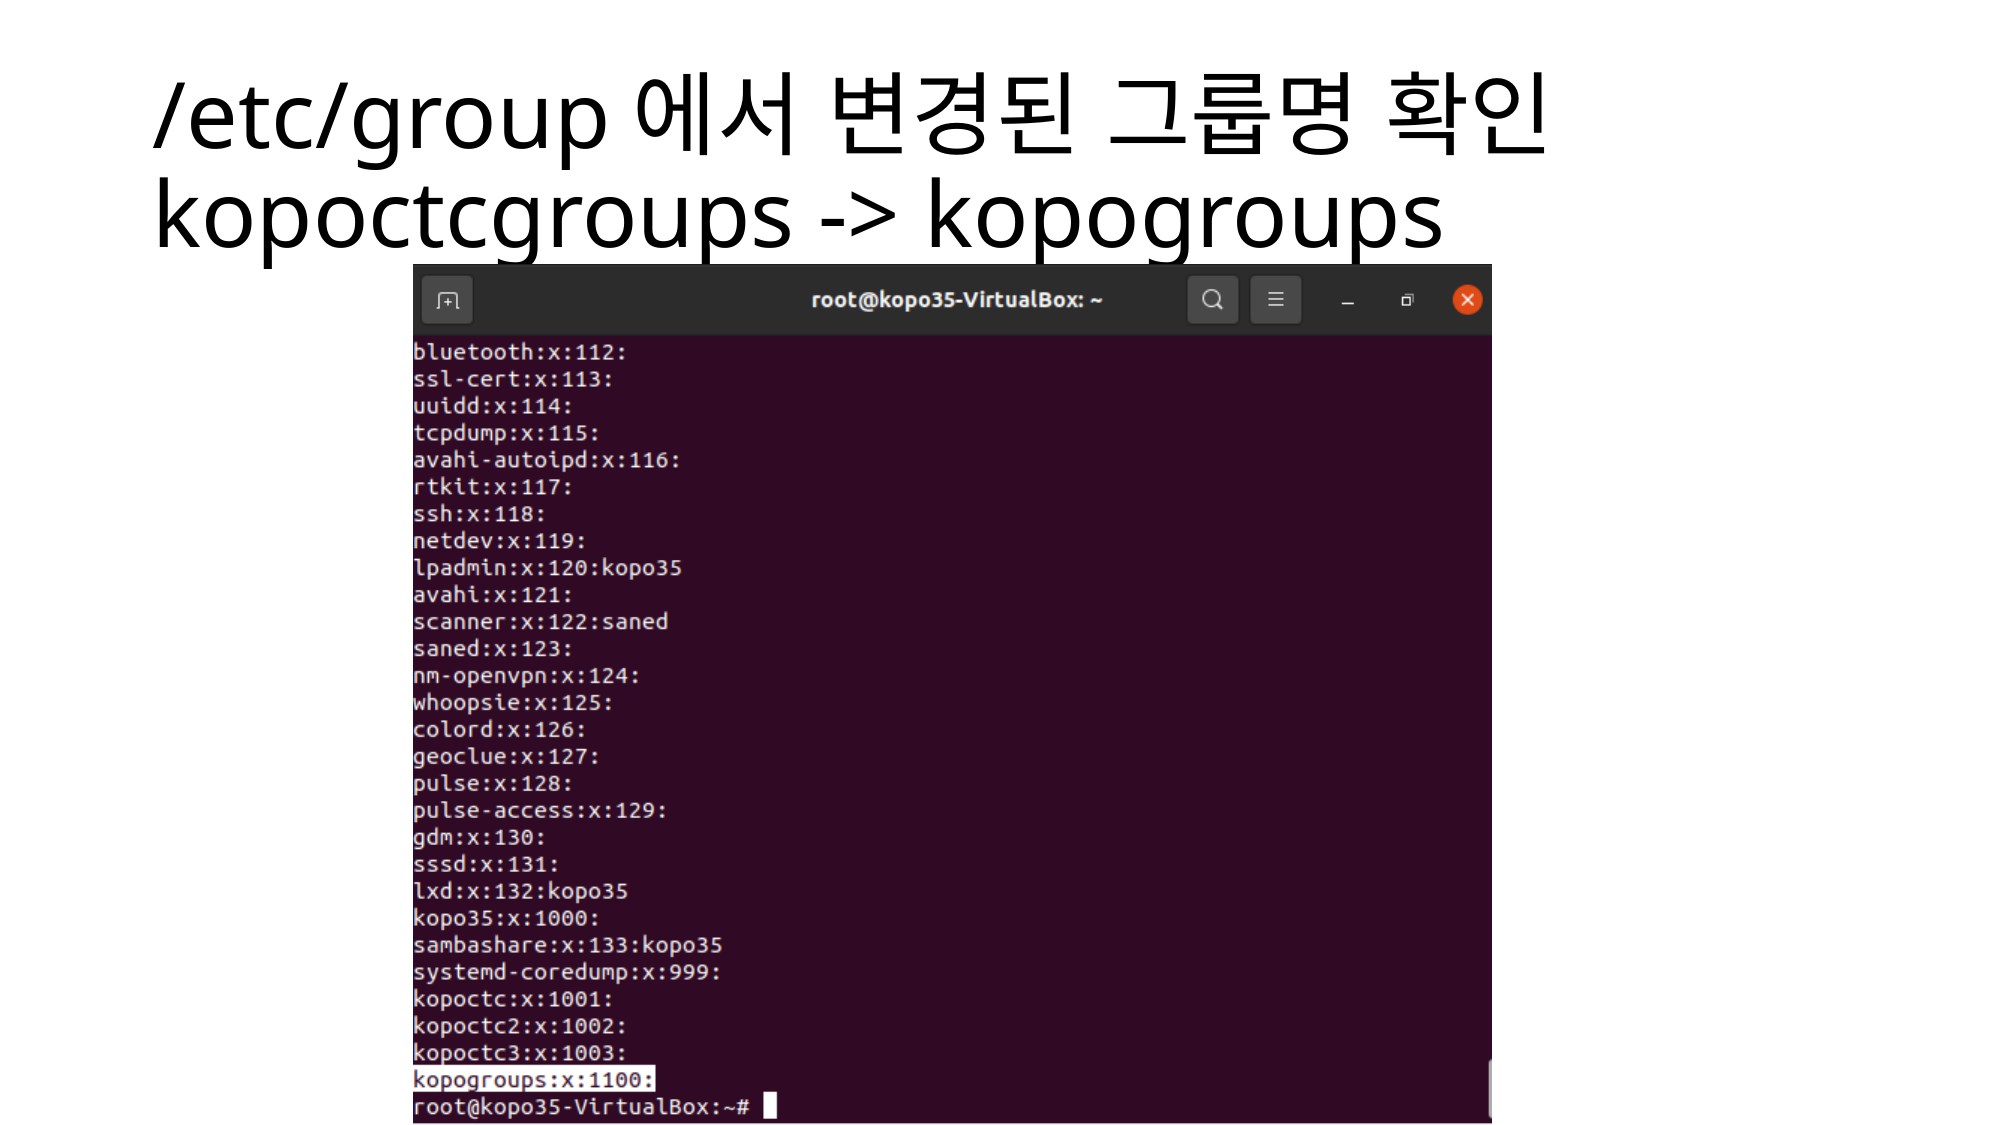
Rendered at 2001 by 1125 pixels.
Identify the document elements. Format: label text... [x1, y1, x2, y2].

title /etc/group에서 변경된 그룹명 확인 kopoctcgroups -> kopogroups [137, 59, 1863, 278]
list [413, 264, 1492, 1125]
